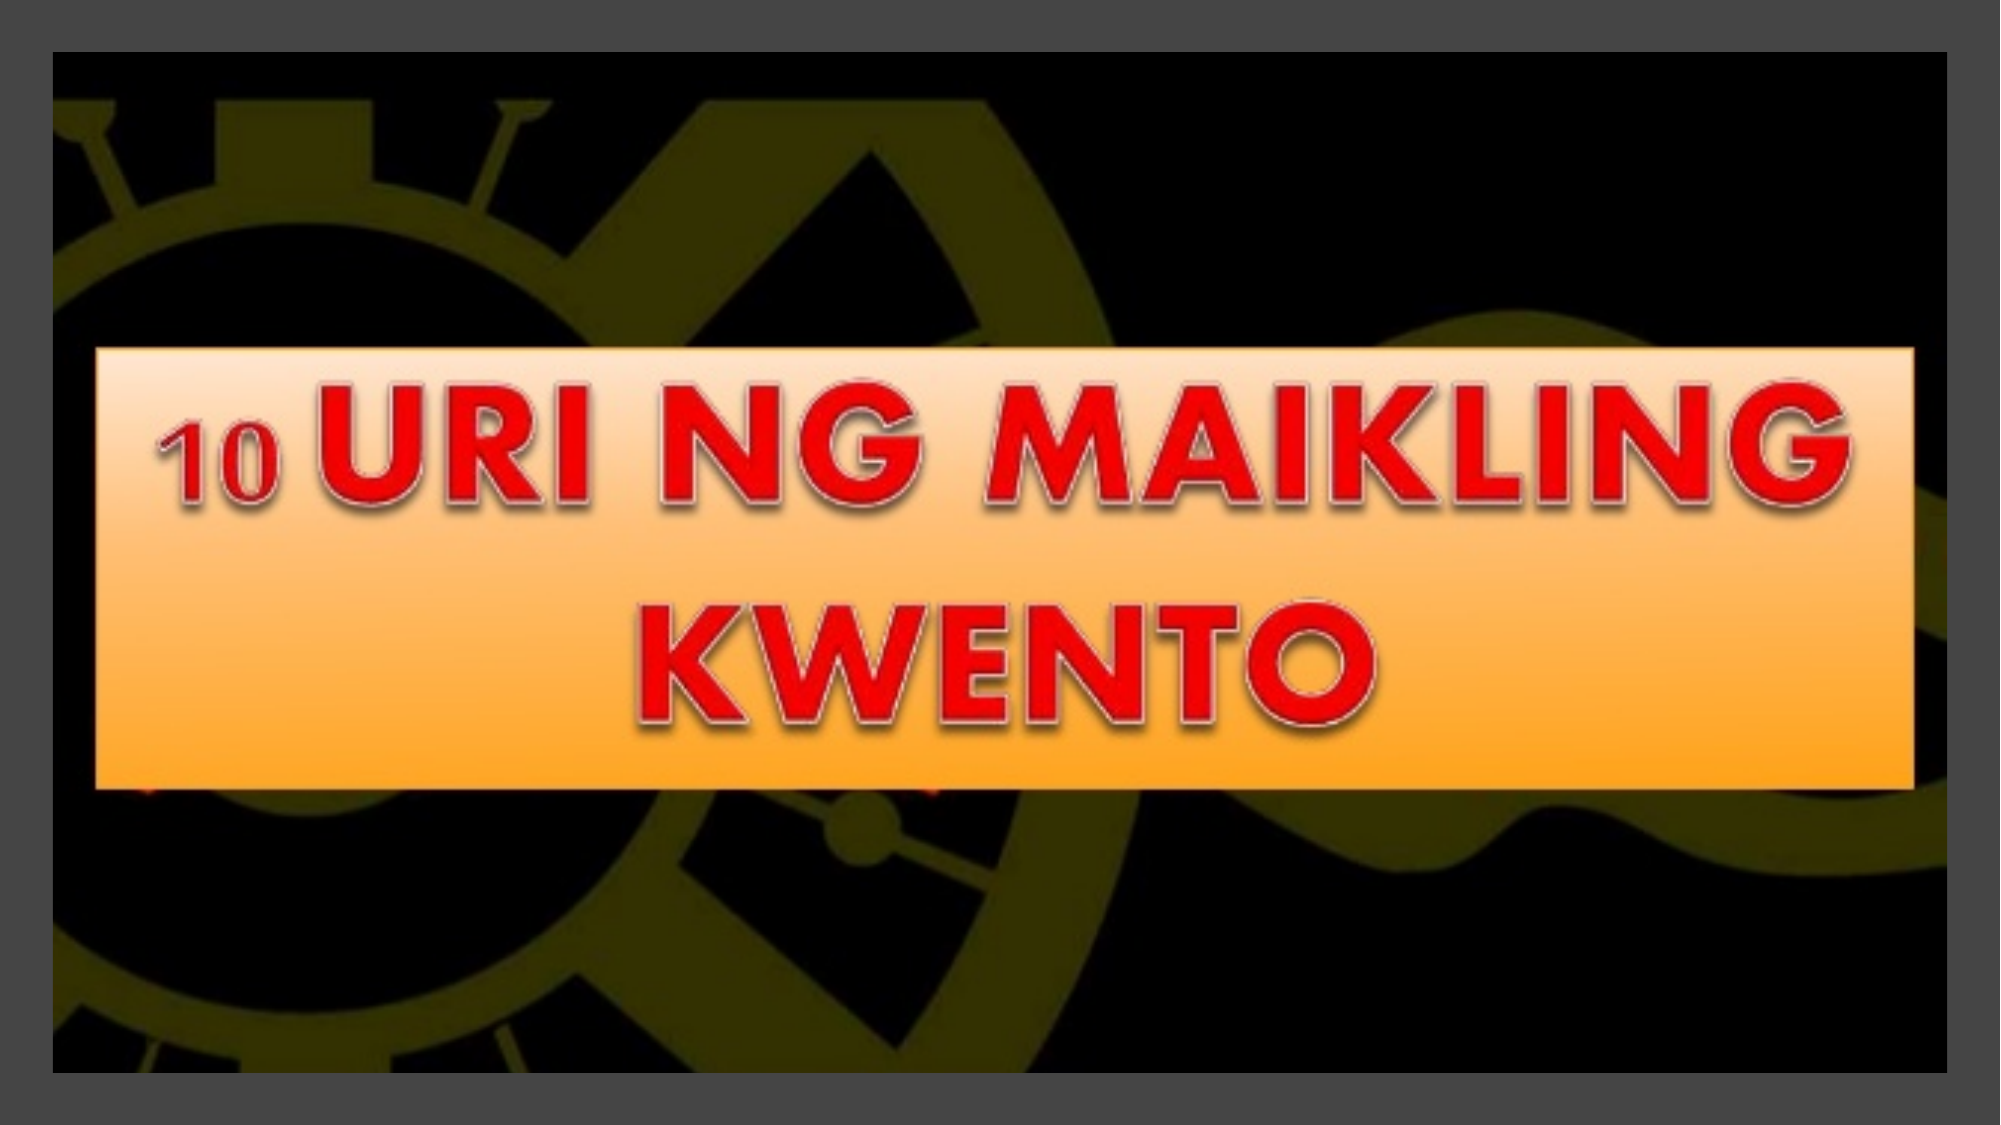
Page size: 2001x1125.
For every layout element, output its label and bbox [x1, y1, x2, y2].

picture [52, 52, 1948, 1073]
